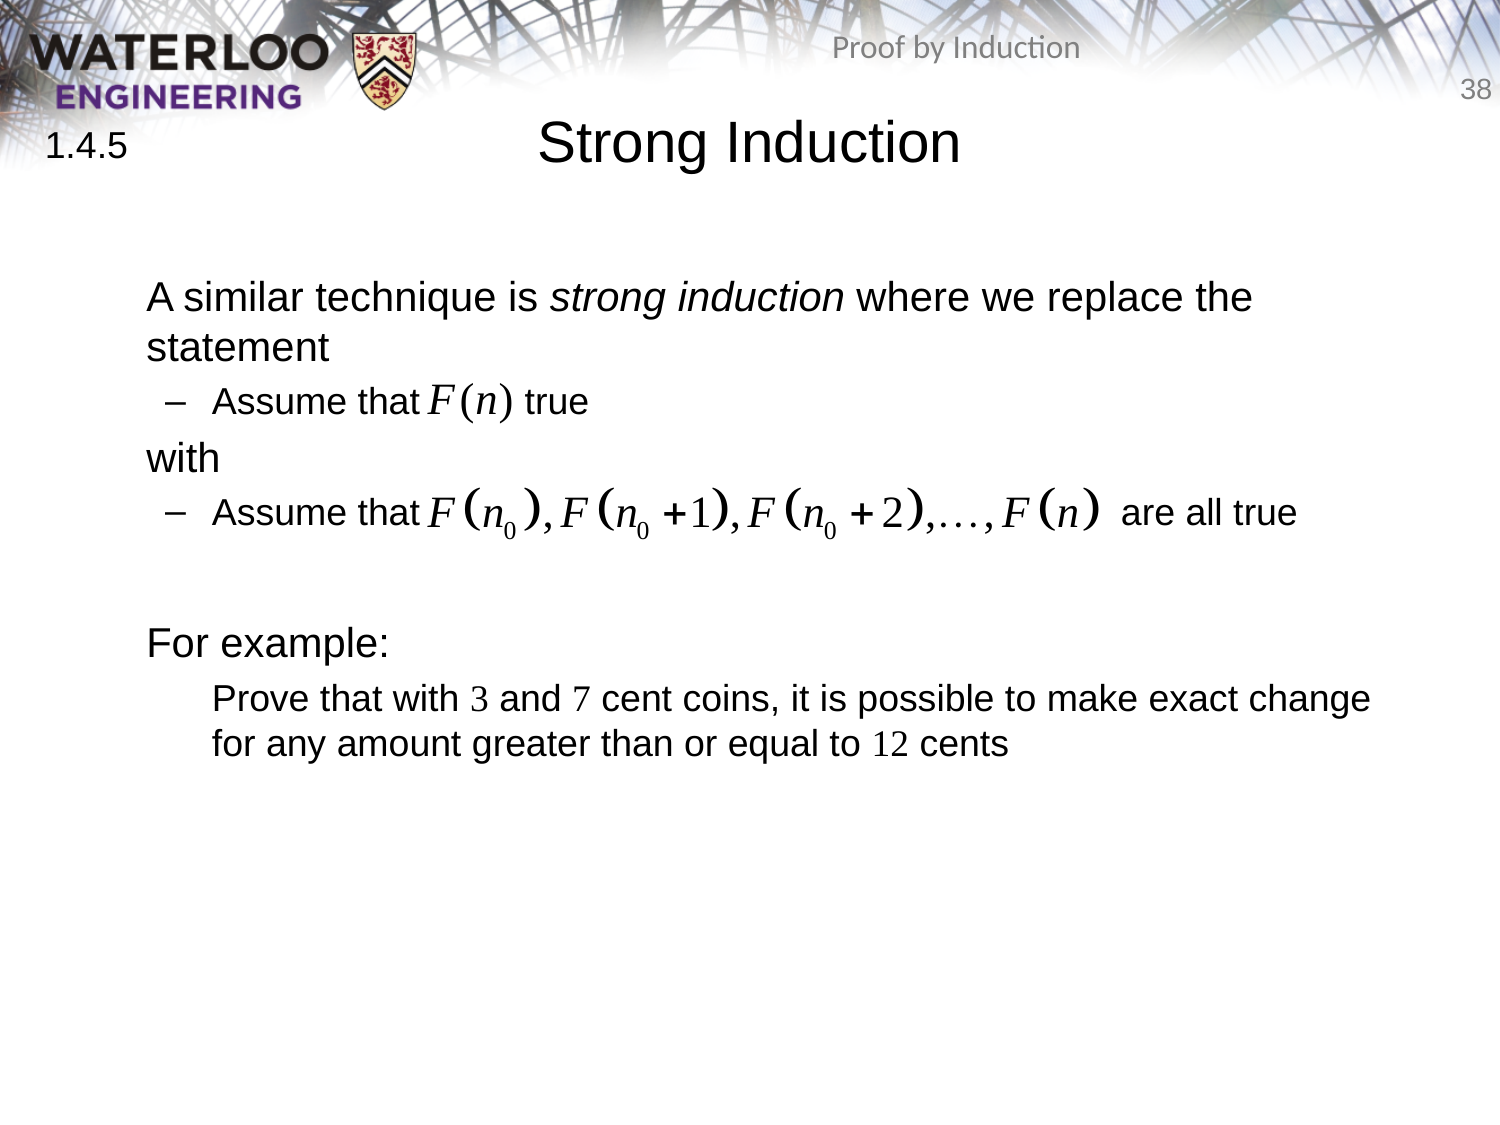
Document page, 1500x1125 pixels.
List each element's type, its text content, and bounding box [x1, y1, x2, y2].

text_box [419, 478, 1106, 554]
list A similar technique is strong induction where we replace the statement Assume that true with Assume that are all true For example: Prove that with 3 and 7 cent coins, it is possible to make exact change for any amount greater than or equal to 12 cents [74, 262, 1426, 1006]
text_box 1.4.5 [30, 113, 144, 174]
picture [0, 0, 1500, 1125]
title Strong Induction [74, 44, 1426, 233]
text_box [418, 373, 520, 434]
